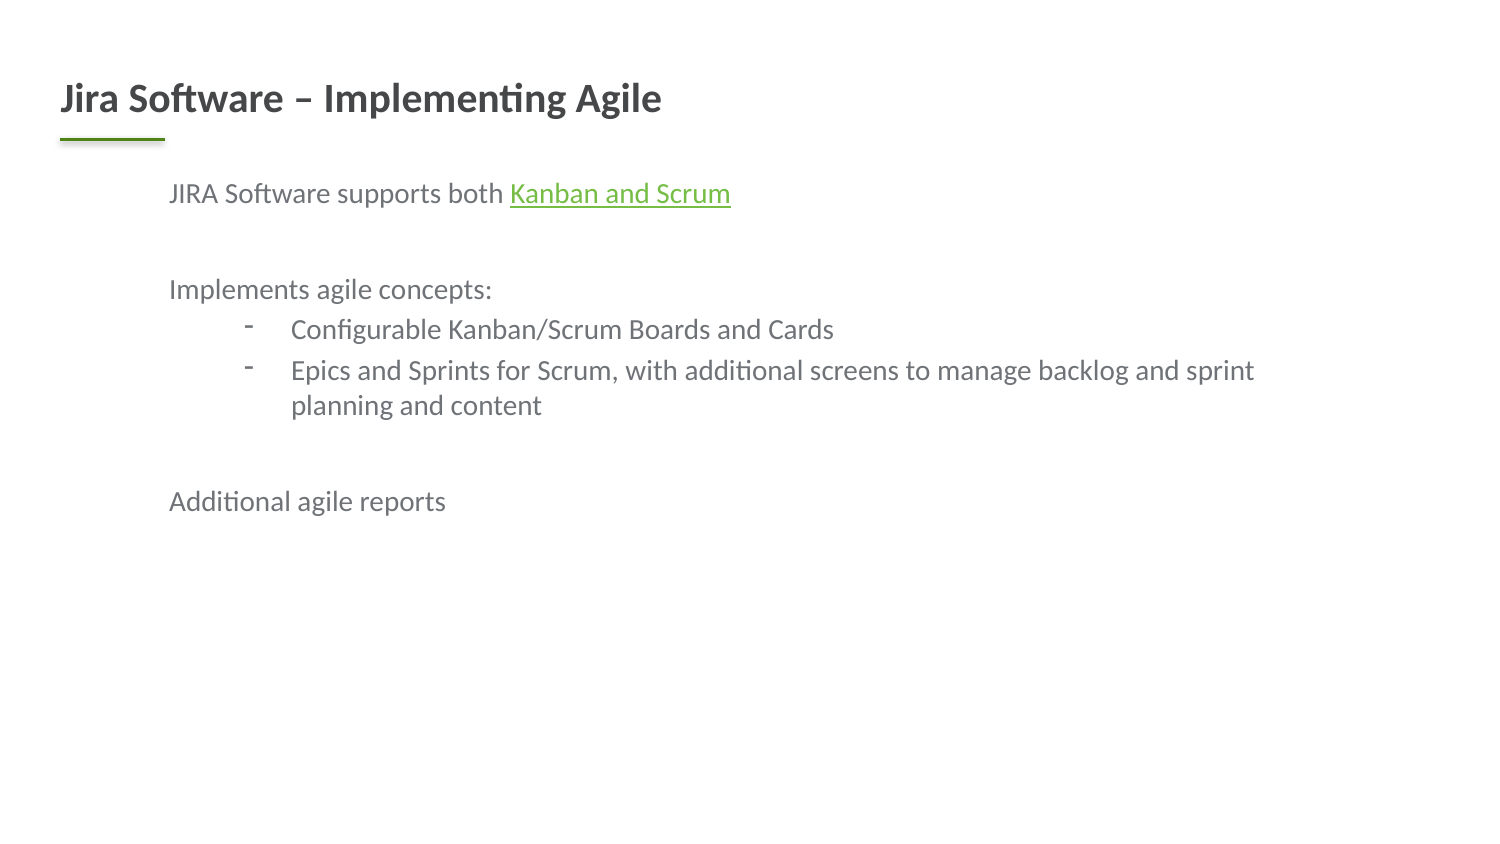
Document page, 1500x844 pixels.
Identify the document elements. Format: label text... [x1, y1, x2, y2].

text_box JIRA Software supports both Kanban and Scrum Implements agile concepts: Configurable Kanban/Scrum Boards and Cards Epics and Sprints for Scrum, with additional screens to manage backlog and sprint planning and content Additional agile reports [154, 160, 1346, 687]
title Jira Software – Implementing Agile [45, 63, 1300, 147]
